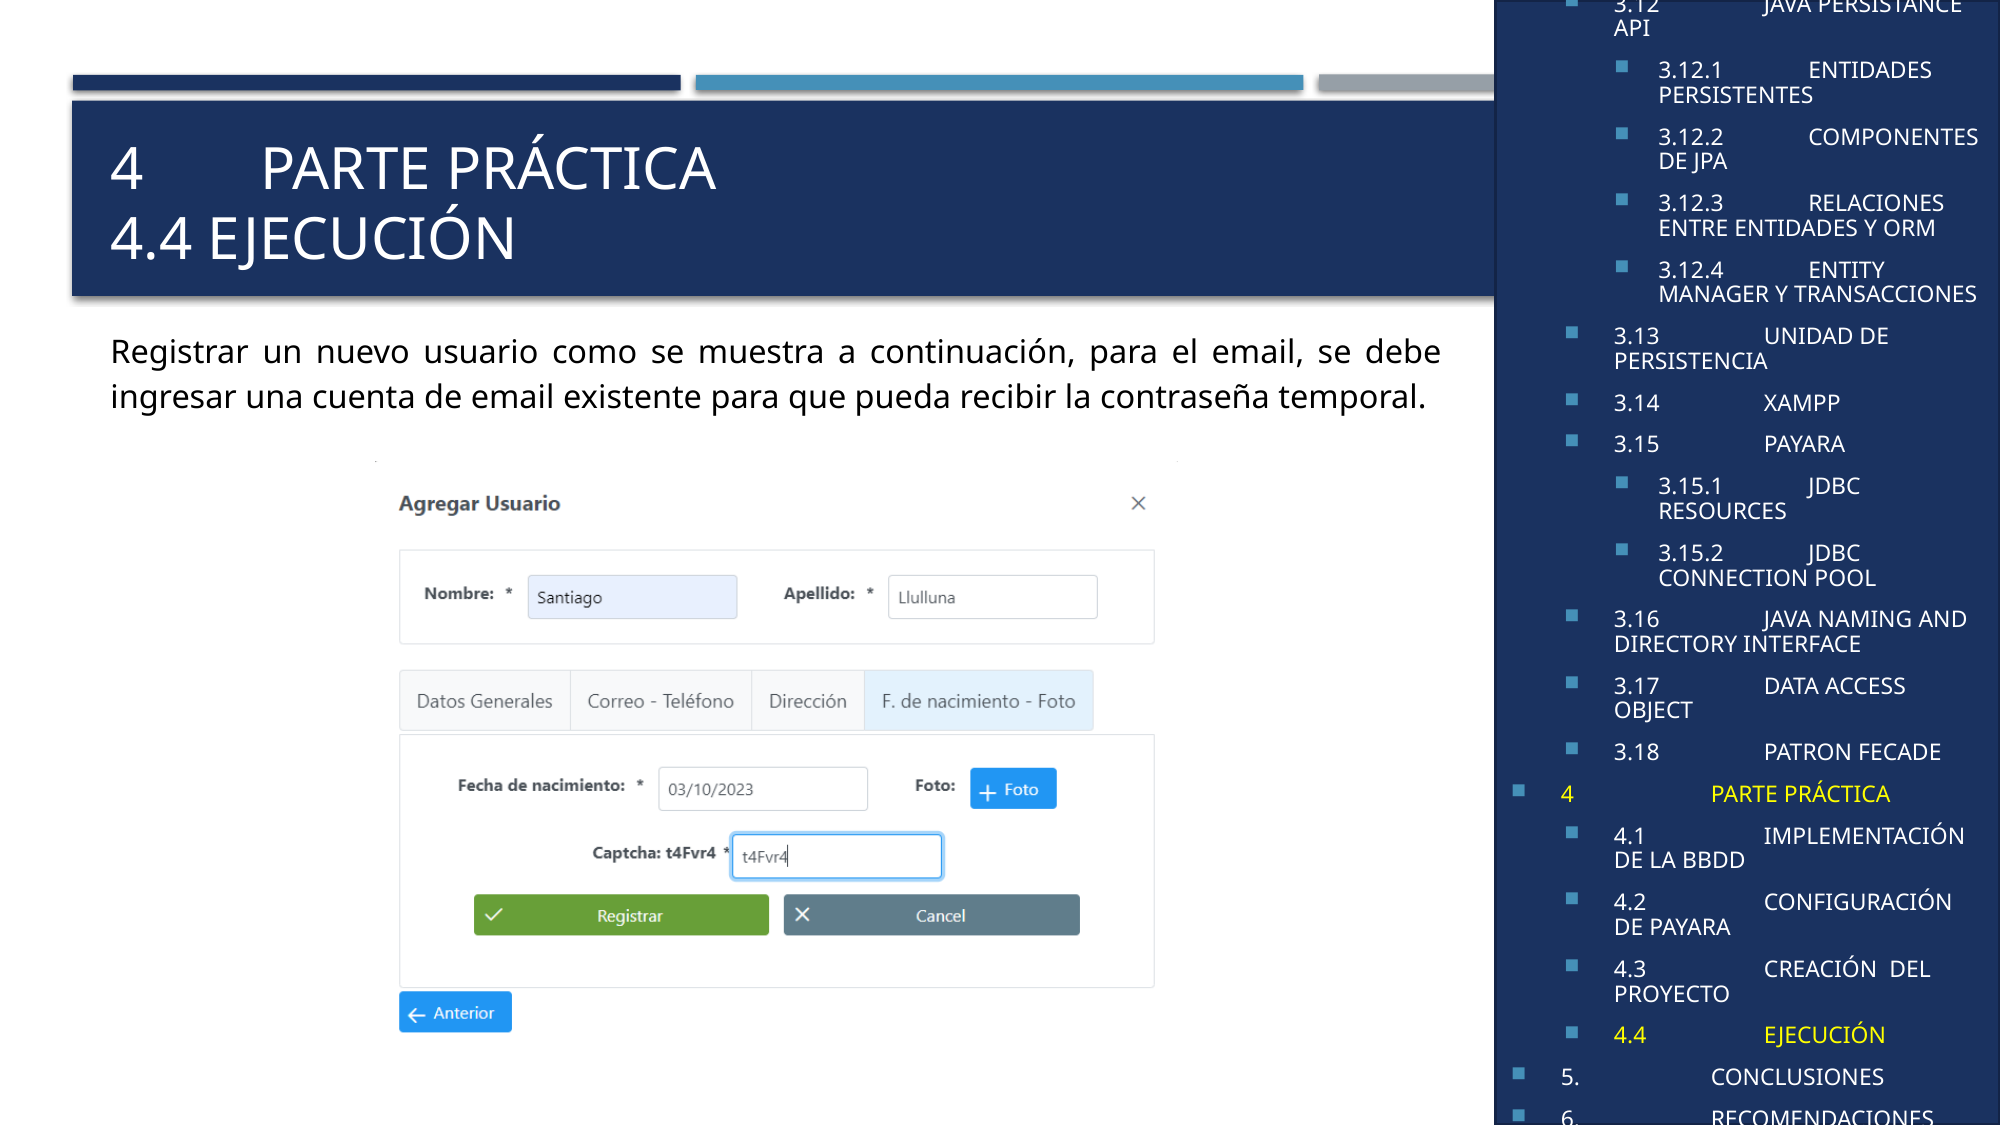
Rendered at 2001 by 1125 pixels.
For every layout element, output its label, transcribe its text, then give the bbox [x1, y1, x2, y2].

list Registrar un nuevo usuario como se muestra a continuación, para el email, se debe ingresar una cuenta de email existente para que pueda recibir la contraseña temporal. [95, 303, 1459, 437]
picture [375, 460, 1179, 1063]
text_box 3.12 JAVA PERSISTANCE API 3.12.1 ENTIDADES PERSISTENTES 3.12.2 COMPONENTES DE JPA 3.12.3 RELACIONES ENTRE ENTIDADES Y ORM 3.12.4 ENTITY MANAGER Y TRANSACCIONES 3.13 UNIDAD DE PERSISTENCIA 3.14 XAMPP 3.15 PAYARA 3.15.1 JDBC RESOURCES 3.15.2 JDBC CONNECTION POOL 3.16 JAVA NAMING AND DIRECTORY INTERFACE 3.17 DATA ACCESS OBJECT 3.18 PATRON FECADE 4 PARTE PRÁCTICA 4.1 IMPLEMENTACIÓN DE LA BBDD 4.2 CONFIGURACIÓN DE PAYARA 4.3 CREACIÓN DEL PROYECTO 4.4 EJECUCIÓN 5. CONCLUSIONES 6. RECOMENDACIONES [1494, 0, 2000, 1125]
title 4 Parte práctica 4.4 EJECUCIÓN [95, 112, 1494, 279]
